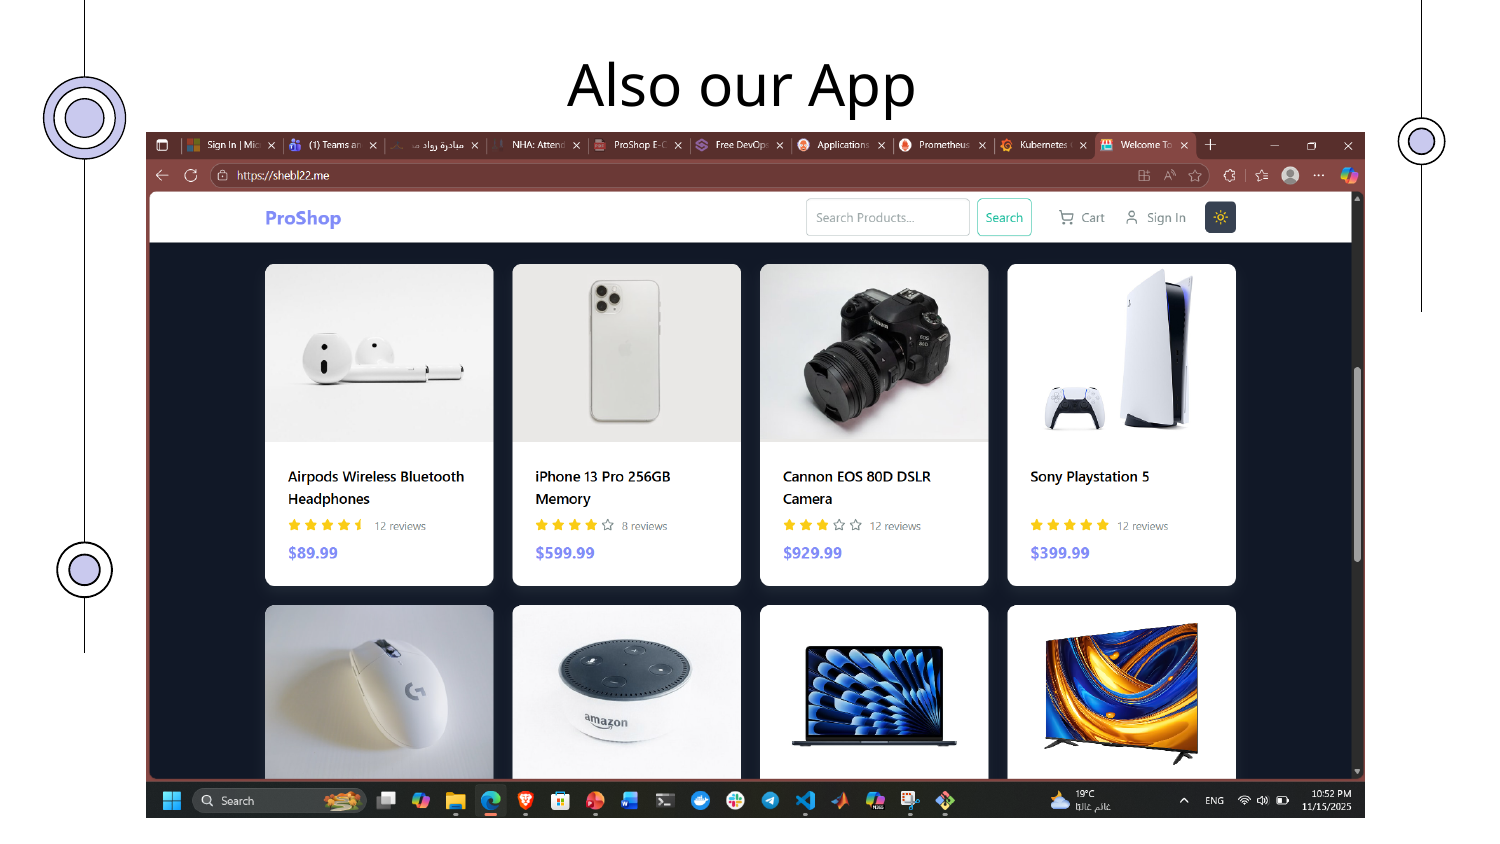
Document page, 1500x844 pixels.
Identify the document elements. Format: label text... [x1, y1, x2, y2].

picture [145, 132, 1365, 818]
title Also our App [214, 33, 1286, 131]
